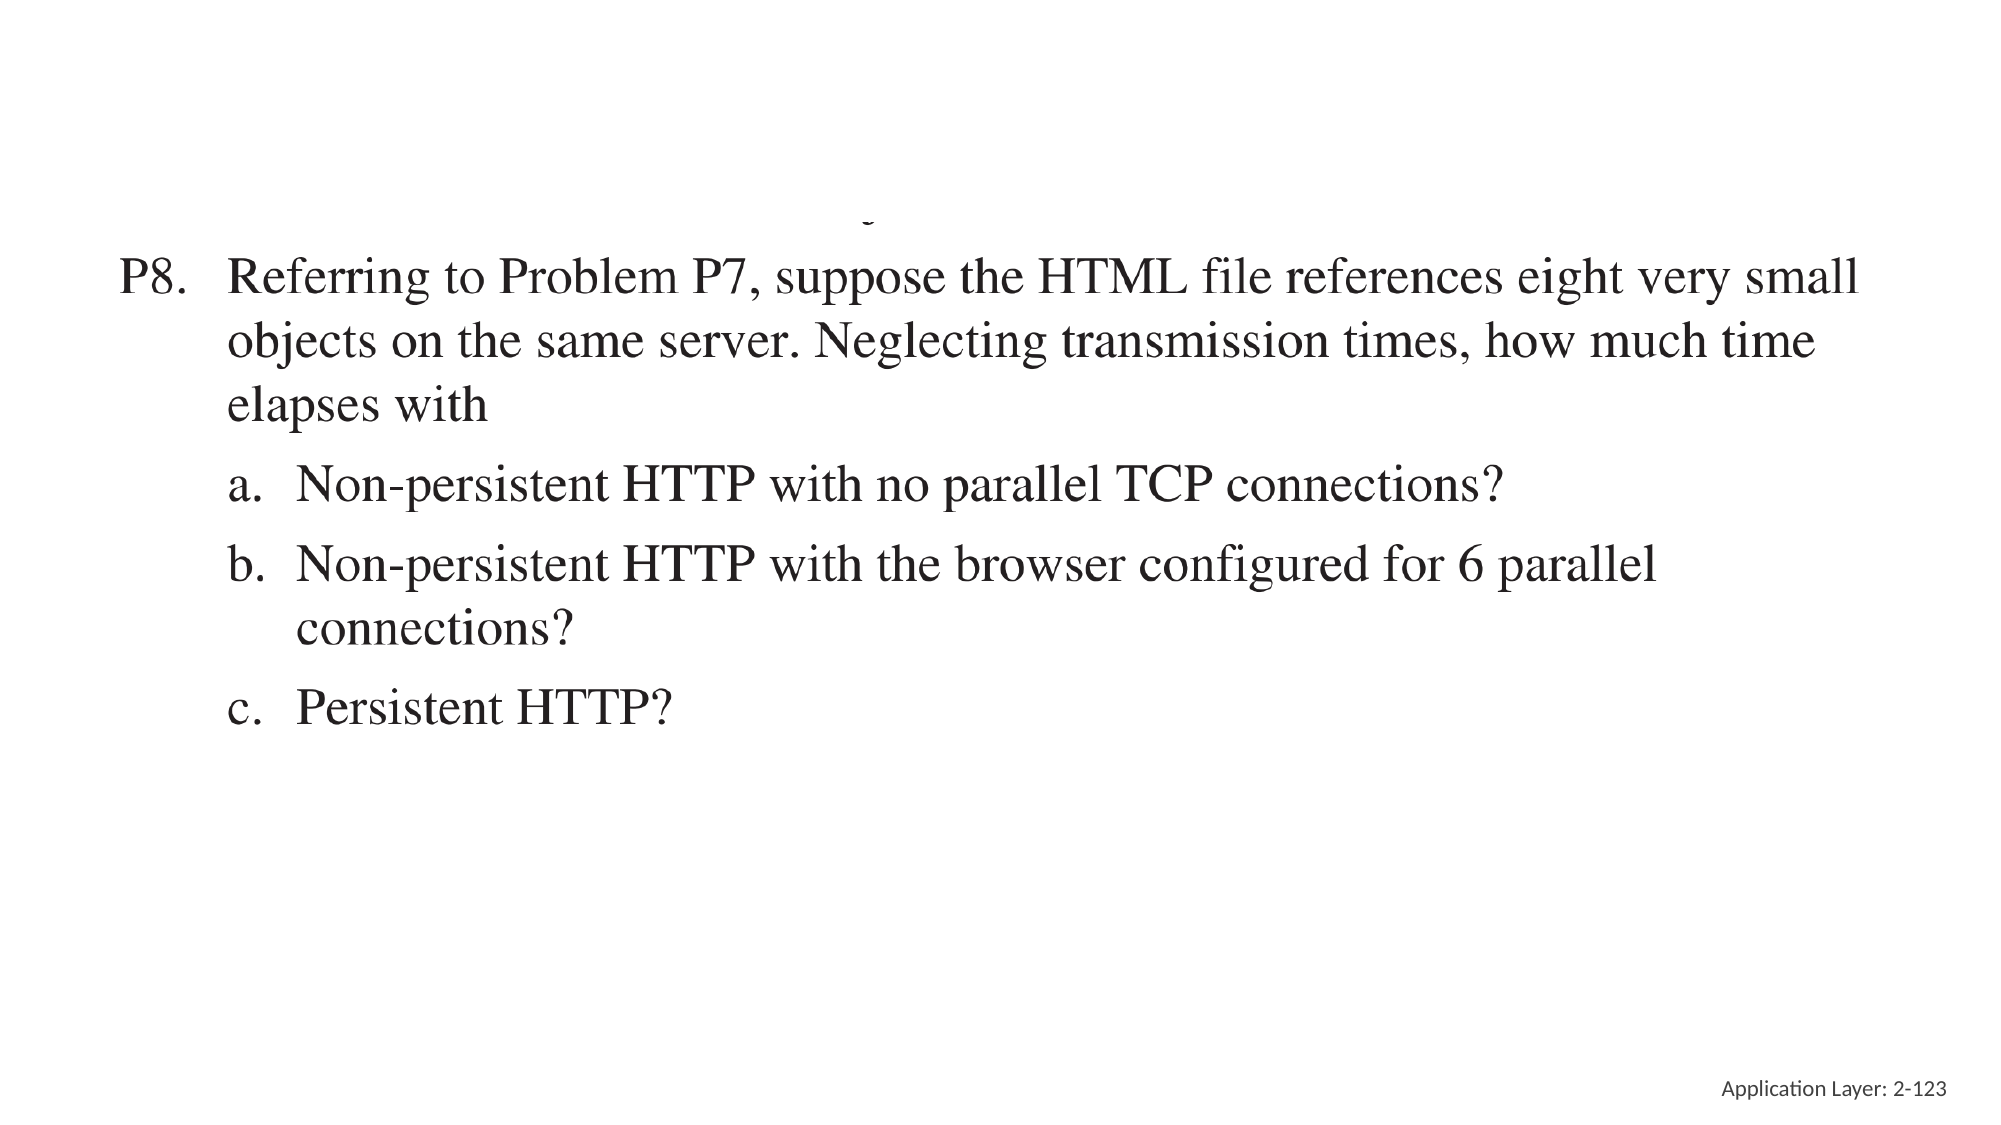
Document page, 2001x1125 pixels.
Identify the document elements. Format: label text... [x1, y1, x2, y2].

slide_number Application Layer: 2- [1512, 1056, 1963, 1117]
picture [107, 222, 1870, 746]
